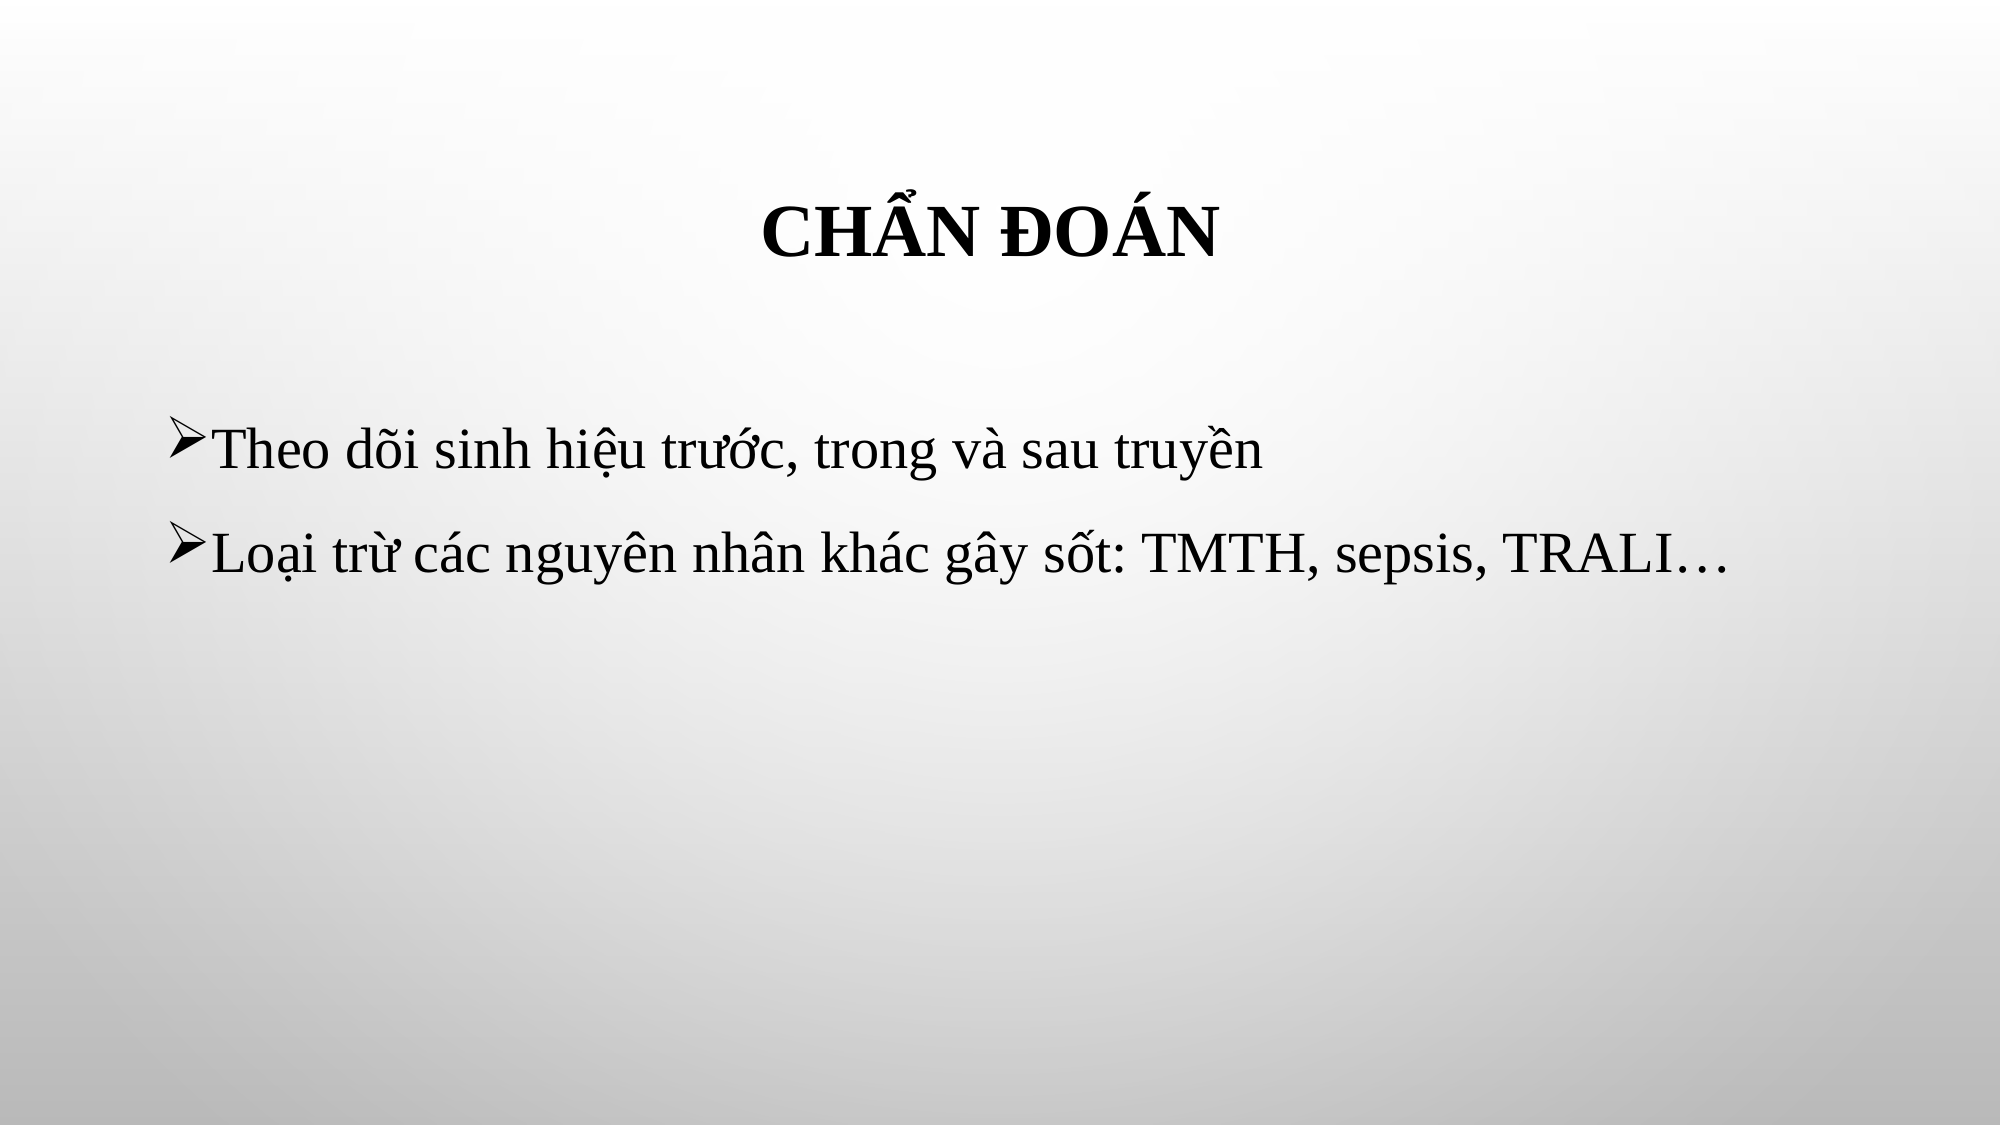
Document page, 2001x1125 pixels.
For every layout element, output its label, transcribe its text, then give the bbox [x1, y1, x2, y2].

picture [0, 0, 2000, 1125]
title Chẩn đoán [149, 101, 1851, 364]
list Theo dõi sinh hiệu trước, trong và sau truyền Loại trừ các nguyên nhân khác gây sốt: TMTH, sepsis, TRALI… [149, 388, 1851, 950]
